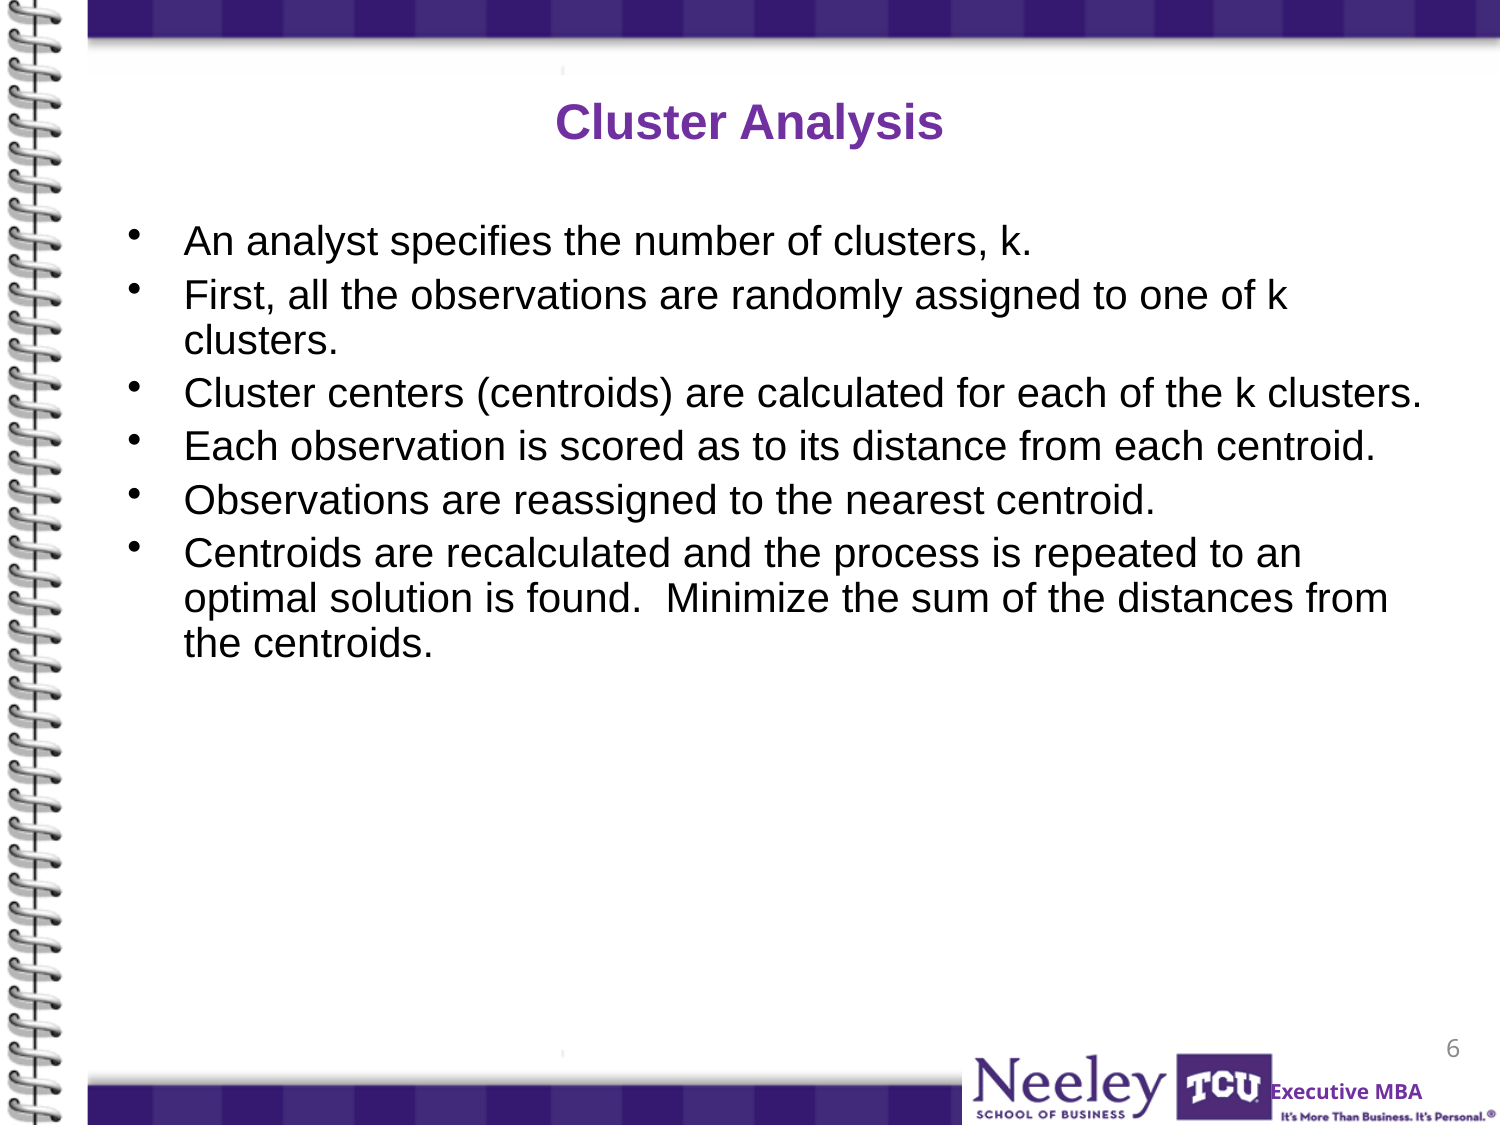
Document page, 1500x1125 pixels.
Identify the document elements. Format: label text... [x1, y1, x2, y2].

text_box Cluster Analysis [112, 63, 1388, 176]
text_box An analyst specifies the number of clusters, k. First, all the observations are randomly assigned to one of k clusters. Cluster centers (centroids) are calculated for each of the k clusters. Each observation is scored as to its distance from each centroid. Observations are reassigned to the nearest centroid. Centroids are recalculated and the process is repeated to an optimal solution is found. Minimize the sum of the distances from the centroids. [112, 212, 1463, 875]
picture [0, 0, 1500, 1125]
